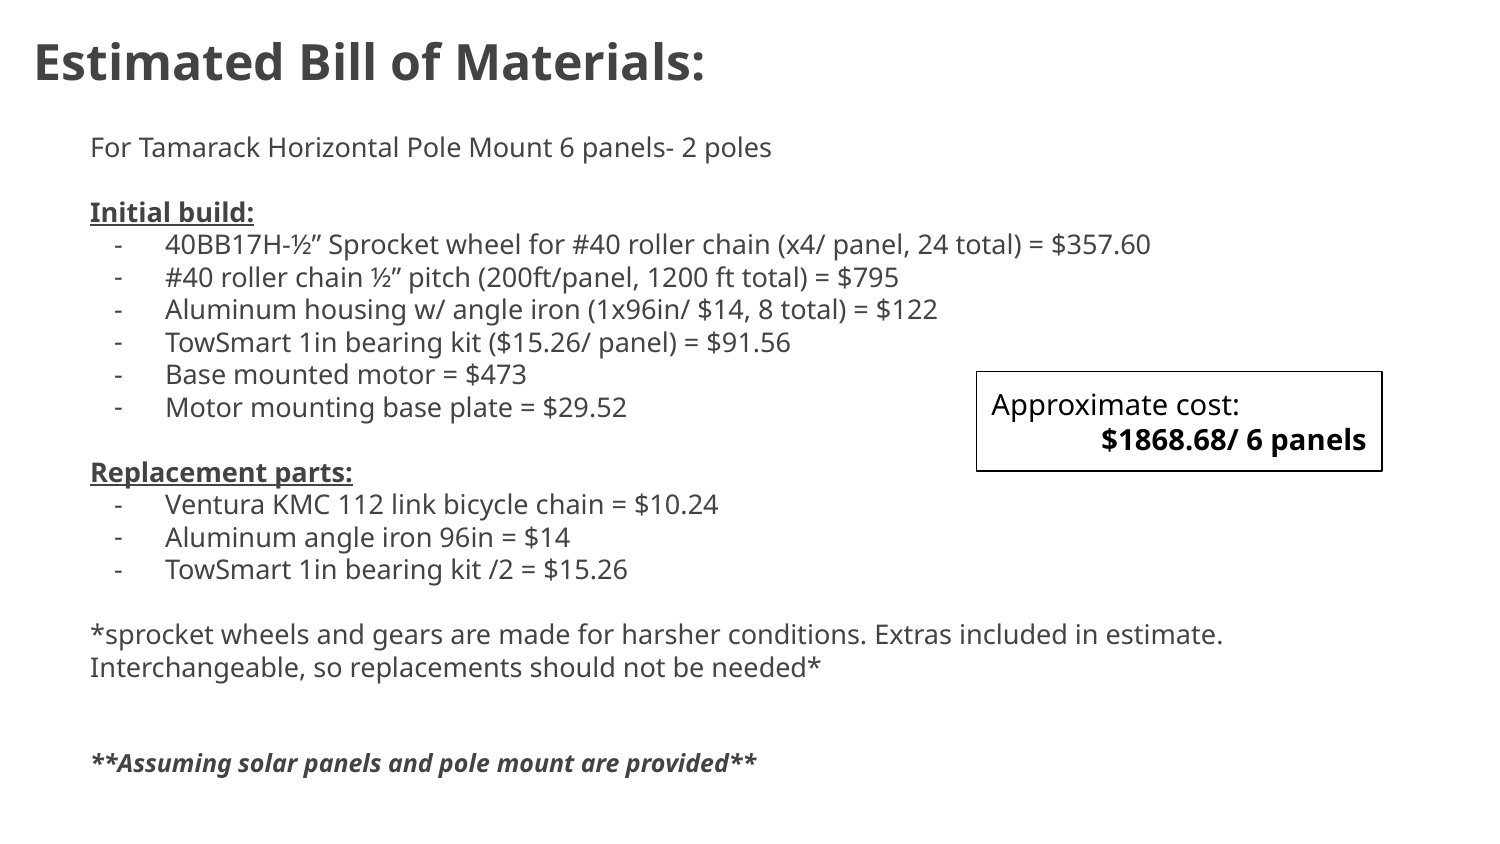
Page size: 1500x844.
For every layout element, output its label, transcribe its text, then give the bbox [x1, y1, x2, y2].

text_box Approximate cost: $1868.68/ 6 panels [976, 371, 1382, 472]
title Estimated Bill of Materials: [18, 20, 750, 101]
subtitle For Tamarack Horizontal Pole Mount 6 panels- 2 poles Initial build: 40BB17H-½” Sprocket wheel for #40 roller chain (x4/ panel, 24 total) = $357.60 #40 roller chain ½” pitch (200ft/panel, 1200 ft total) = $795 Aluminum housing w/ angle iron (1x96in/ $14, 8 total) = $122 TowSmart 1in bearing kit ($15.26/ panel) = $91.56 Base mounted motor = $473 Motor mounting base plate = $29.52 Replacement parts: Ventura KMC 112 link bicycle chain = $10.24 Aluminum angle iron 96in = $14 TowSmart 1in bearing kit /2 = $15.26 *sprocket wheels and gears are made for harsher conditions. Extras included in estimate. Interchangeable, so replacements should not be needed* **Assuming solar panels and pole mount are provided** [75, 115, 1426, 798]
